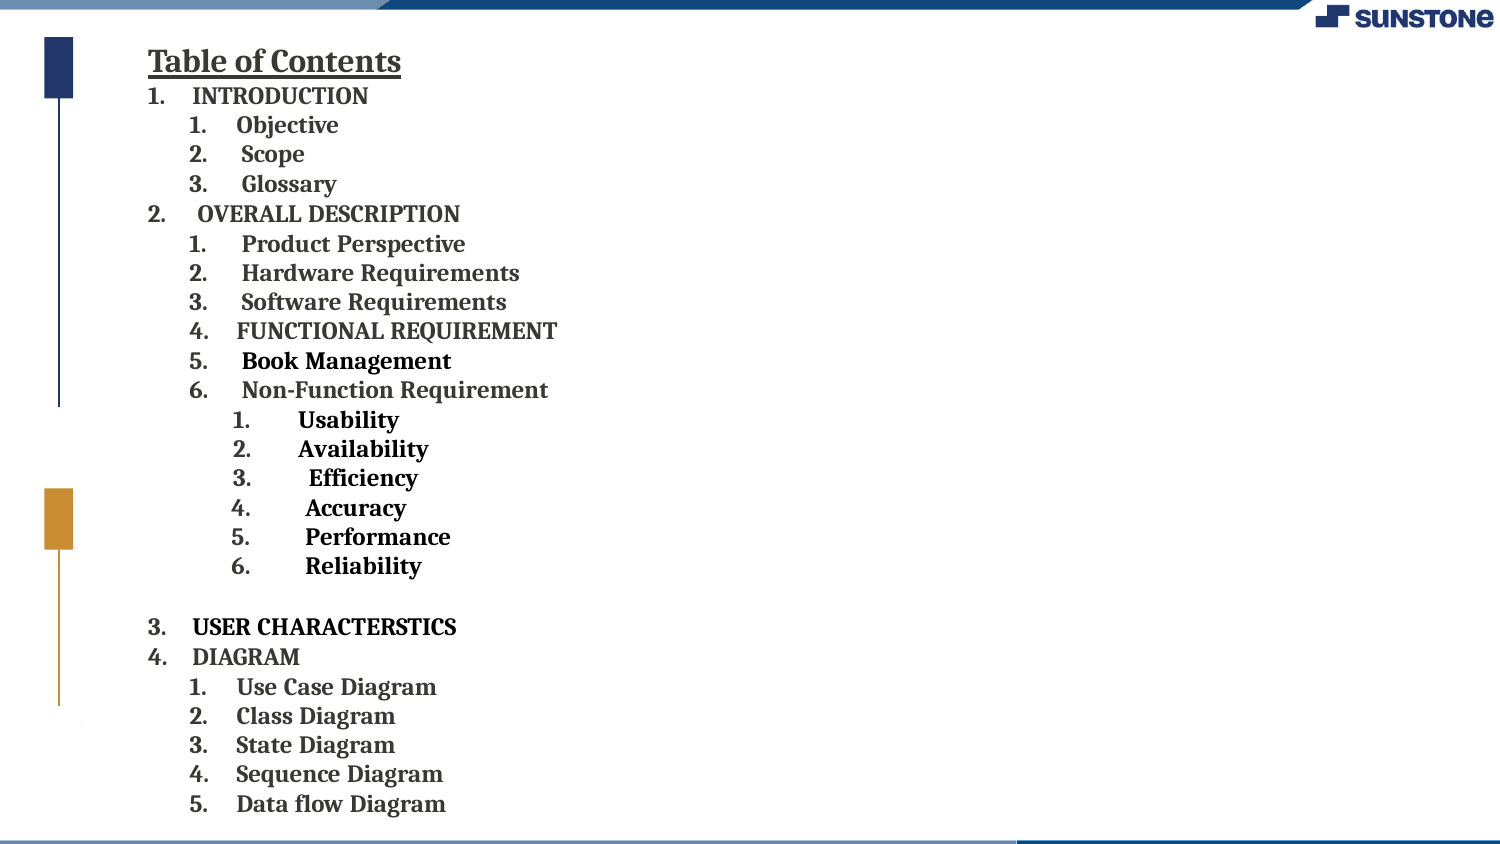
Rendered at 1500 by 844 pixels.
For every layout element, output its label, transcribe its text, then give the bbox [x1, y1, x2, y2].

picture [0, 0, 1500, 844]
list Table of Contents INTRODUCTION Objective Scope Glossary OVERALL DESCRIPTION Product Perspective Hardware Requirements Software Requirements FUNCTIONAL REQUIREMENT Book Management Non-Function Requirement Usability Availability Efficiency Accuracy Performance Reliability USER CHARACTERSTICS DIAGRAM Use Case Diagram Class Diagram State Diagram Sequence Diagram Data flow Diagram [130, 32, 808, 812]
